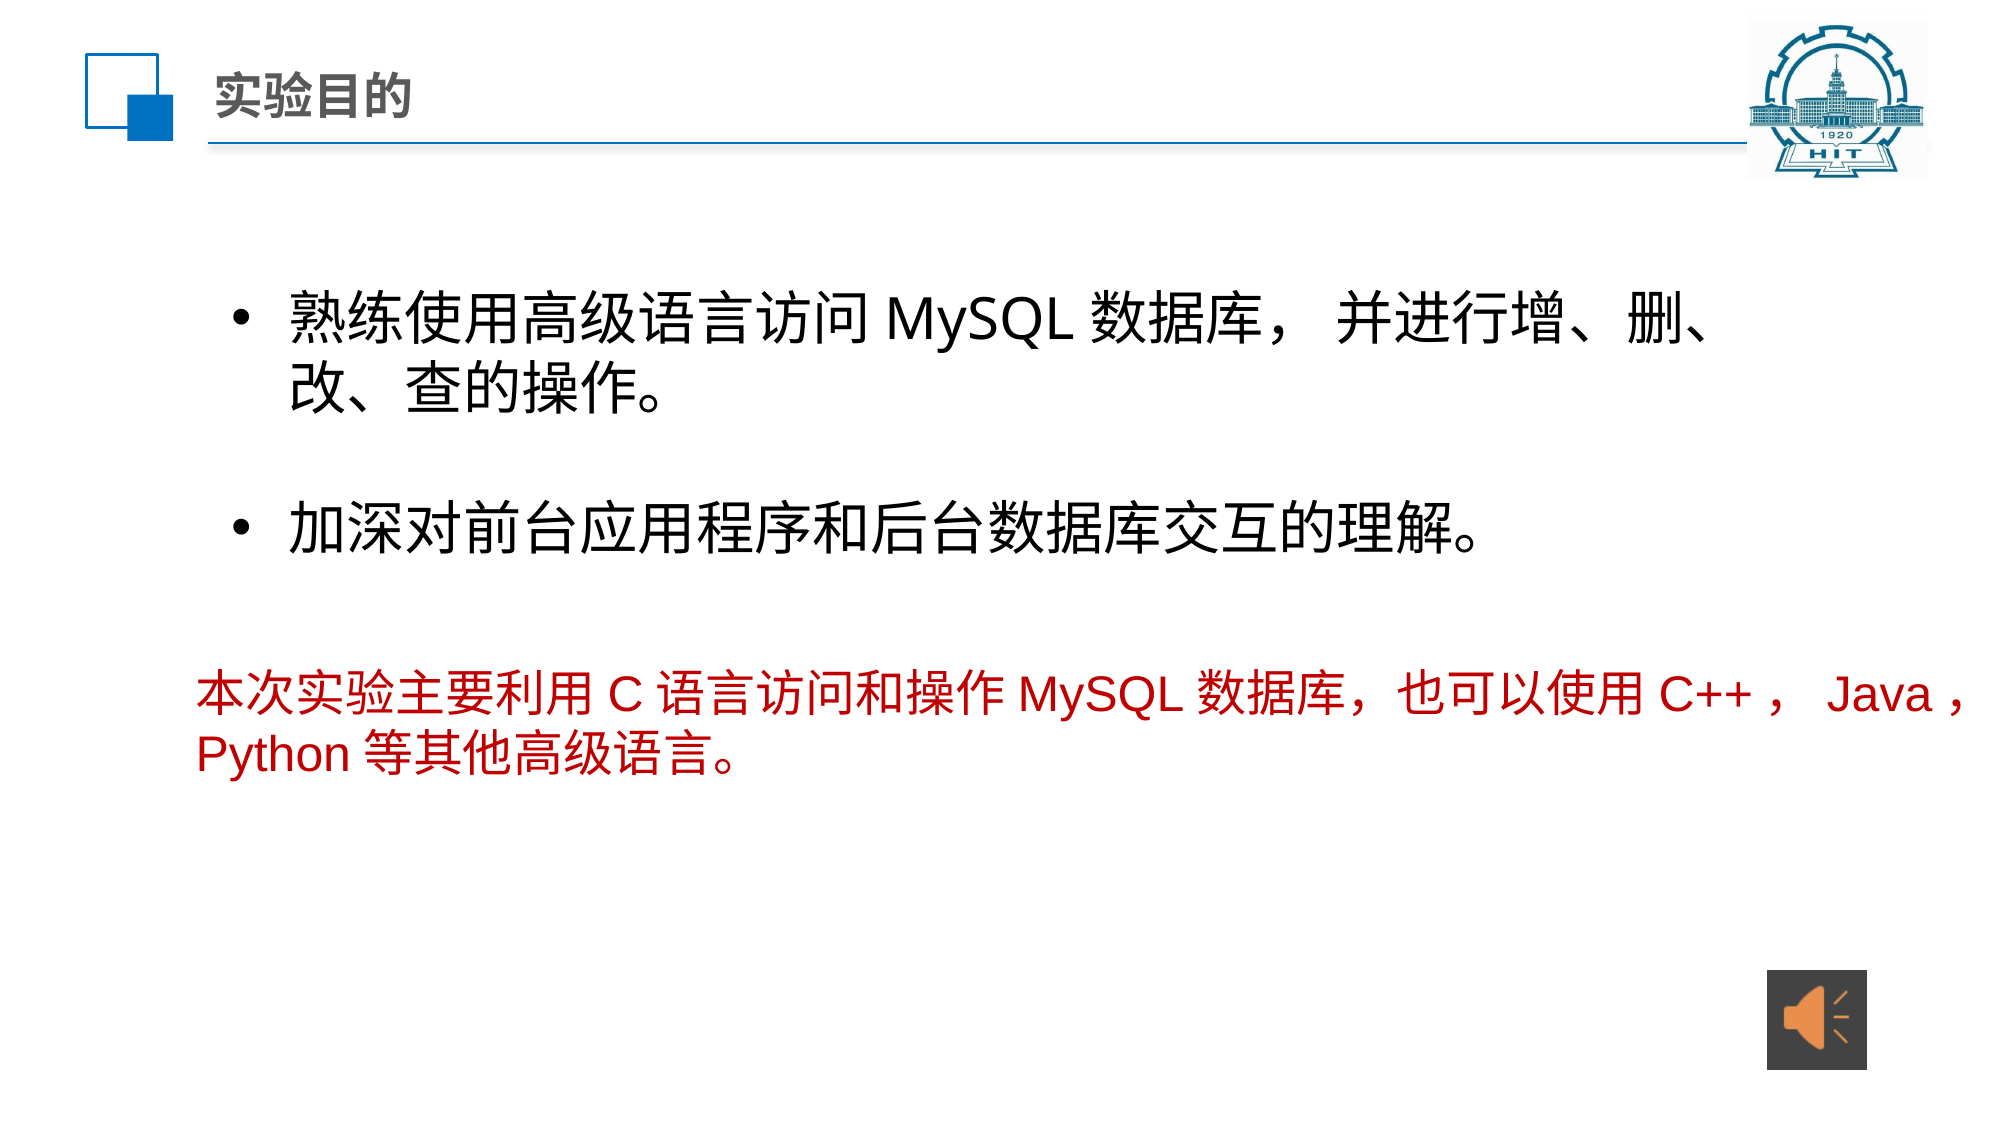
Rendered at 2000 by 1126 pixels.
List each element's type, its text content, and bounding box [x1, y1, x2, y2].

picture [1766, 968, 1869, 1071]
picture [1747, 10, 1927, 179]
text_box 熟练使用高级语言访问MySQL数据库， 并进行增、删、改、查的操作。 加深对前台应用程序和后台数据库交互的理解。 [217, 273, 1829, 569]
text_box 本次实验主要利用C语言访问和操作MySQL数据库，也可以使用C++，Java， Python等其他高级语言。 [180, 593, 2000, 789]
title 实验目的 [198, 58, 1489, 131]
